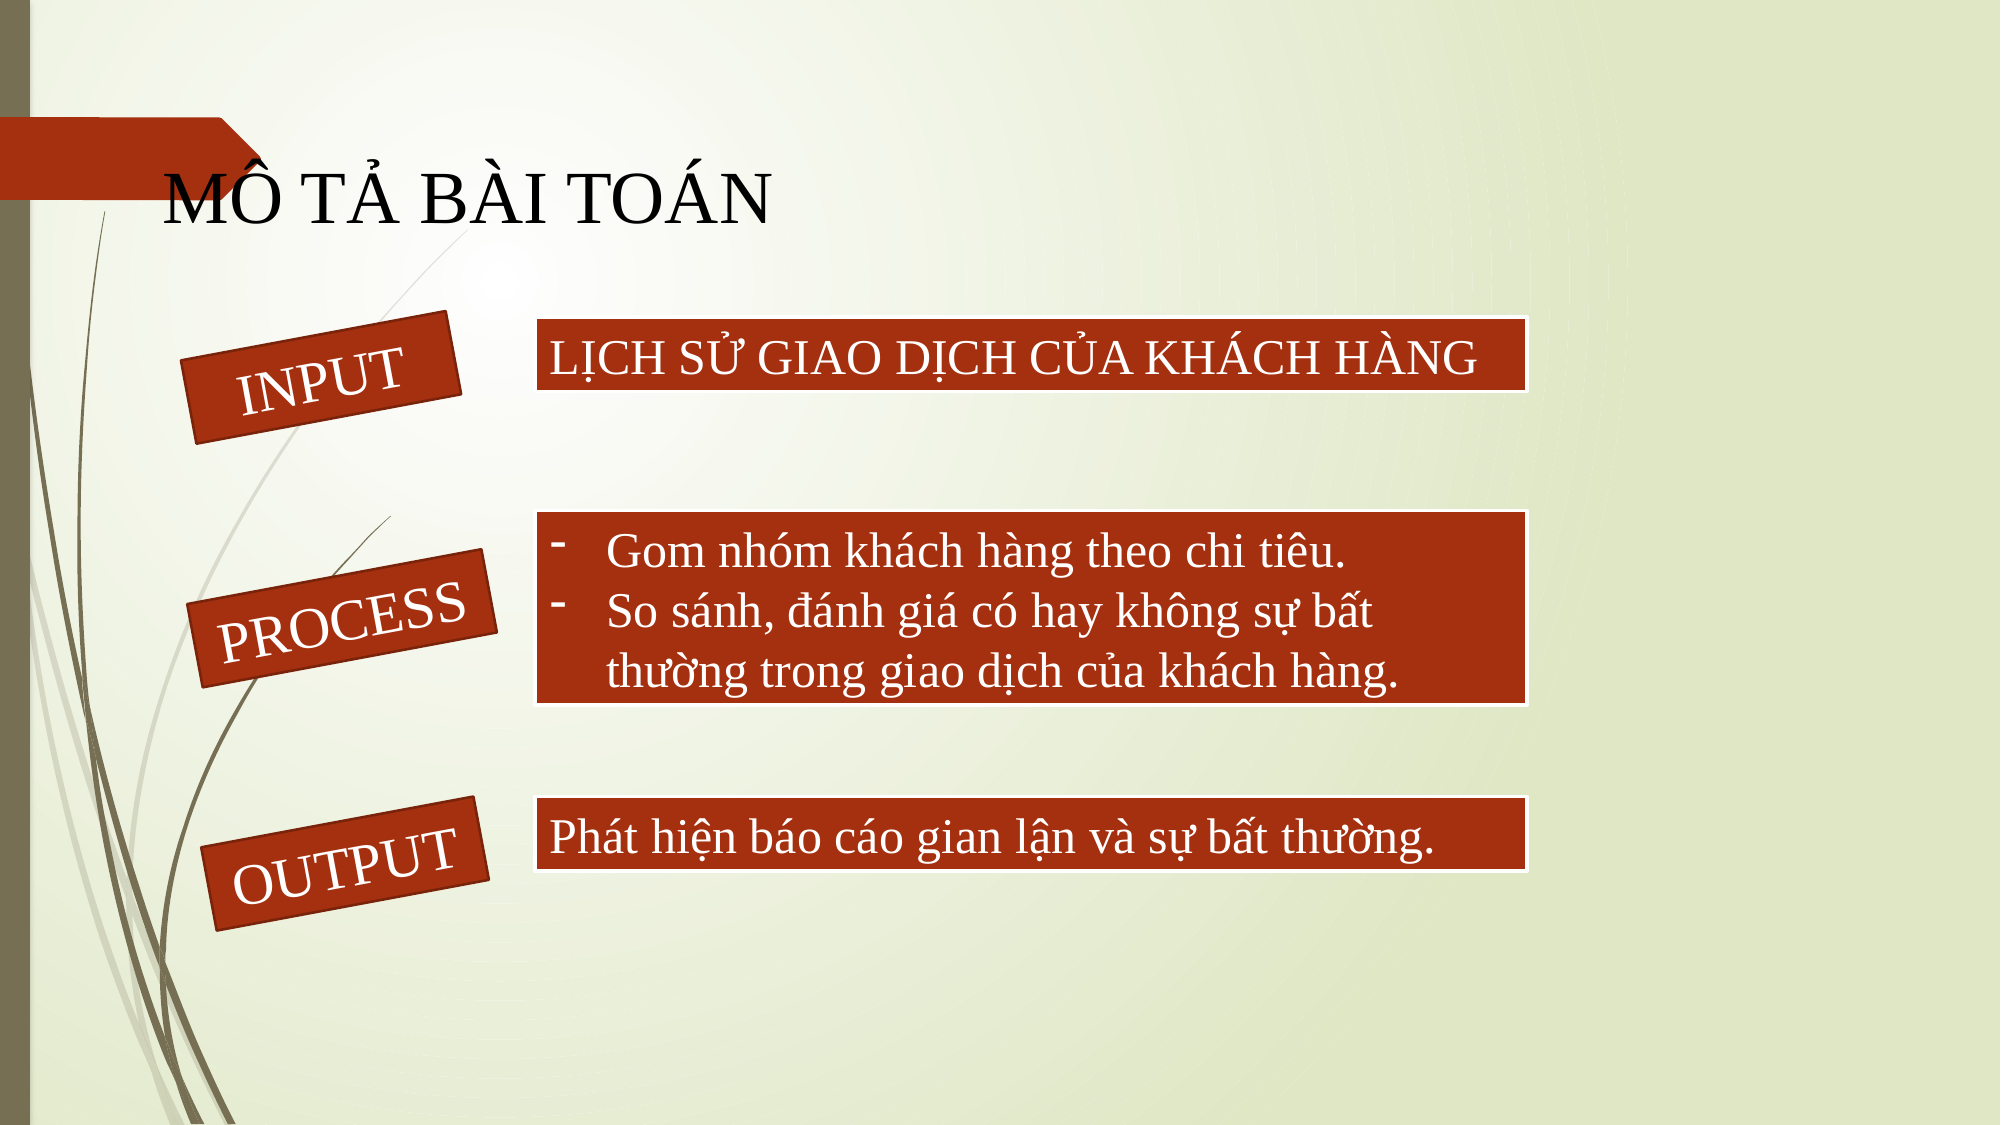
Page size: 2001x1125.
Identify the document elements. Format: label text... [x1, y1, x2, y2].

text_box Gom nhóm khách hàng theo chi tiêu. So sánh, đánh giá có hay không sự bất thường trong giao dịch của khách hàng. [533, 509, 1529, 707]
text_box INPUT [179, 309, 463, 445]
text_box MÔ TẢ BÀI TOÁN [147, 140, 1149, 246]
text_box OUTPUT [199, 795, 491, 932]
text_box PROCESS [185, 547, 499, 689]
text_box LỊCH SỬ GIAO DỊCH CỦA KHÁCH HÀNG [533, 315, 1529, 393]
text_box Phát hiện báo cáo gian lận và sự bất thường. [533, 795, 1529, 873]
